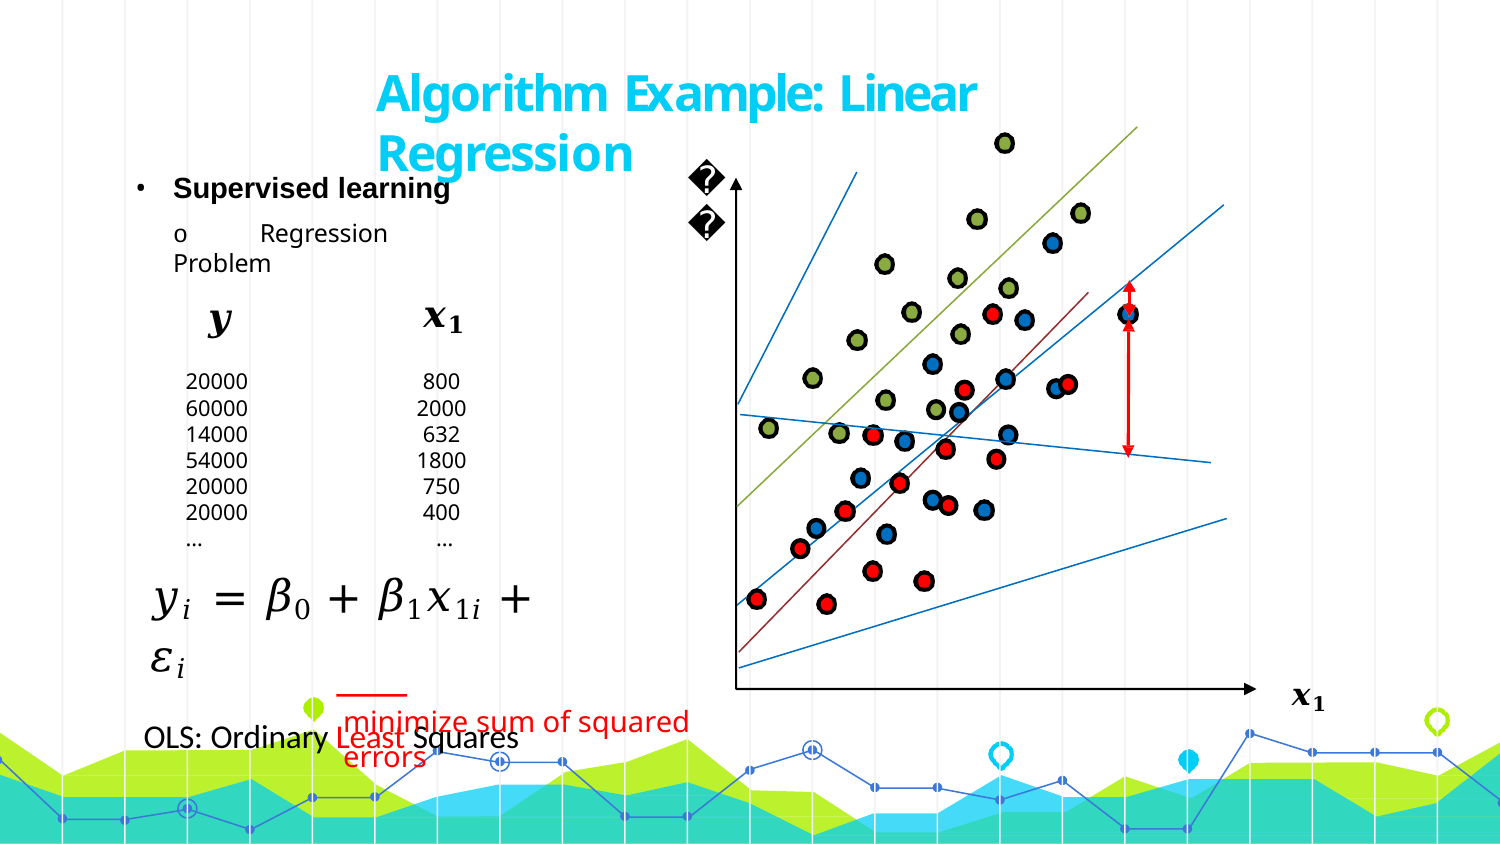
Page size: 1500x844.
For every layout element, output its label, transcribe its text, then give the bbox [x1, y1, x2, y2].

picture [1439, 707, 1450, 737]
text_box Supervised learning o Regression Problem [133, 152, 454, 278]
table_cell 2000 [332, 398, 471, 424]
table_cell 20000 [180, 358, 332, 398]
text_box 𝒚 [685, 153, 713, 246]
table_cell 400 [332, 503, 471, 529]
picture [1001, 741, 1014, 771]
text_box 𝒙𝟏 [1282, 669, 1327, 715]
table_cell 800 [332, 358, 471, 398]
table_cell … [332, 529, 471, 555]
table_header 𝒚 [180, 302, 332, 358]
table_cell 1800 [332, 451, 471, 477]
text_box 𝑦𝑖 = 𝛽0 + 𝛽1𝑥1𝑖 + 𝜀𝑖 OLS: Ordinary Least Squares [137, 562, 535, 756]
picture [988, 741, 999, 771]
table_cell 54000 [180, 451, 332, 477]
table_cell 20000 [180, 503, 332, 529]
picture [1189, 749, 1199, 774]
picture [1178, 749, 1186, 774]
table_cell 14000 [180, 424, 332, 451]
table_cell 632 [332, 424, 471, 451]
table_cell 20000 [180, 477, 332, 503]
table_header 𝒙𝟏 [332, 302, 471, 358]
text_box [729, 125, 1257, 696]
table_cell … [180, 529, 332, 555]
title Algorithm Example: Linear Regression [374, 59, 1157, 203]
text_box minimize sum of squared errors [341, 701, 753, 774]
table_cell 60000 [180, 398, 332, 424]
picture [1424, 707, 1436, 737]
table_cell 750 [332, 477, 471, 503]
